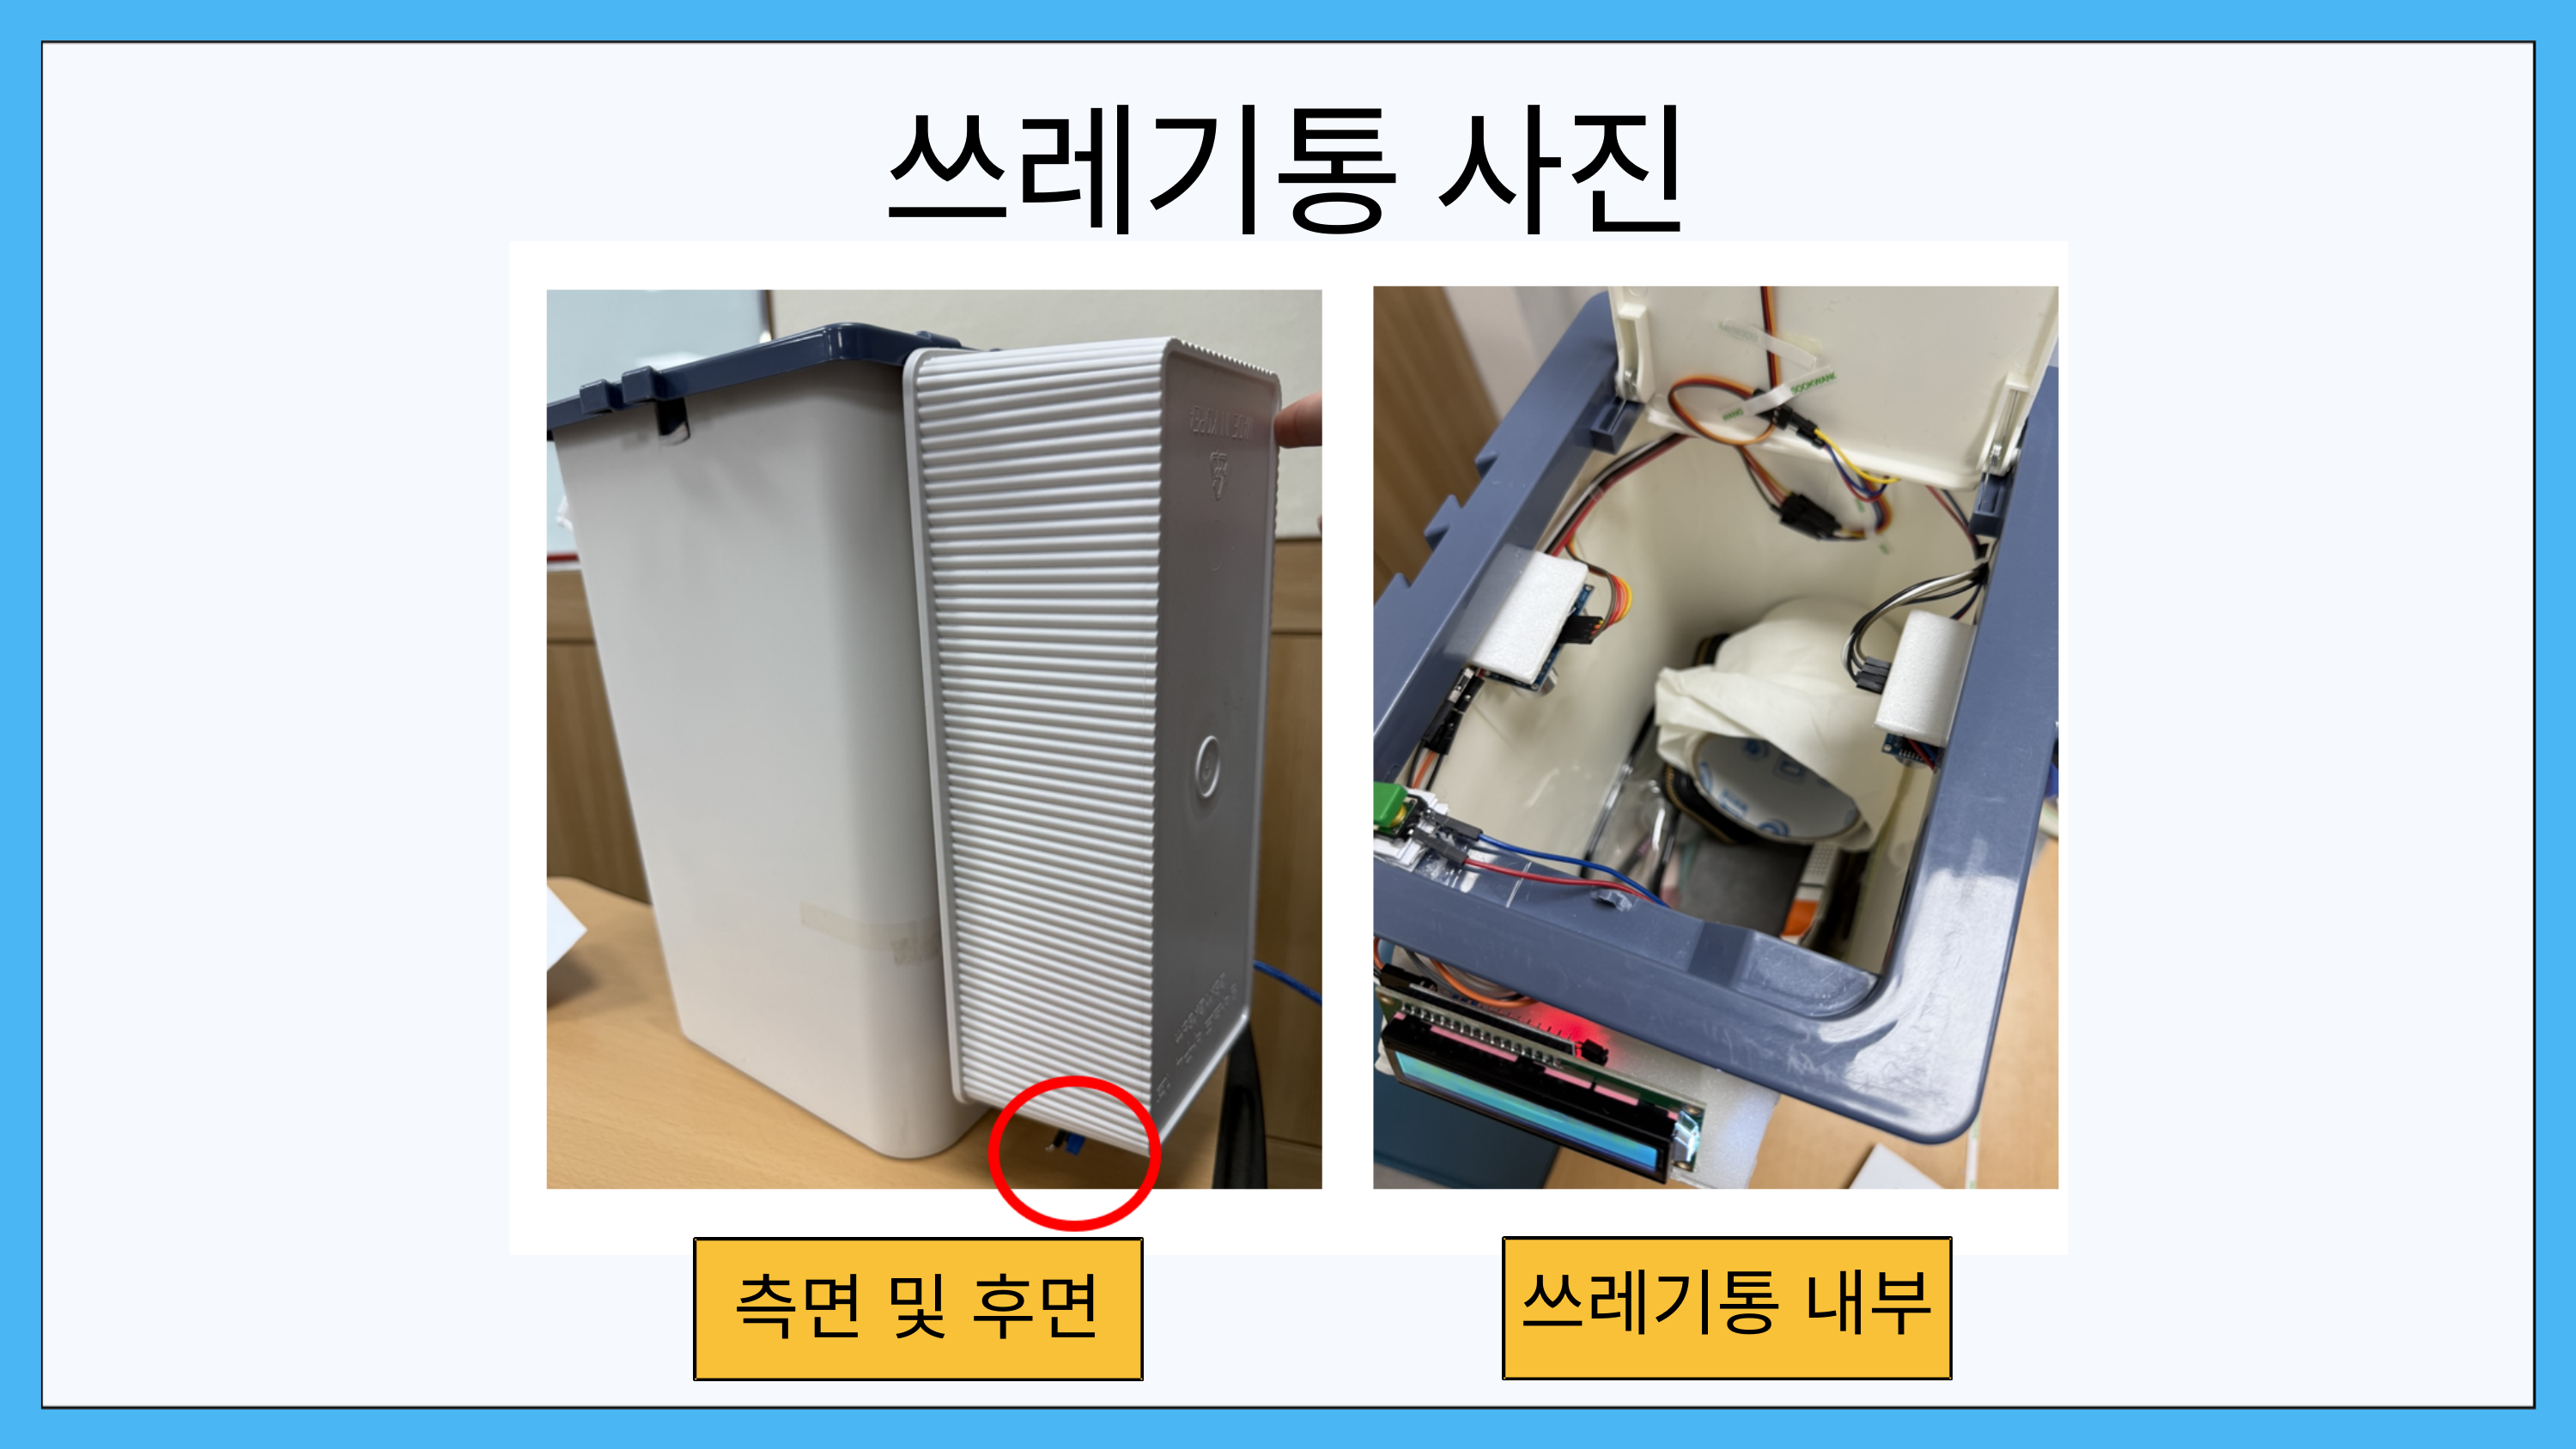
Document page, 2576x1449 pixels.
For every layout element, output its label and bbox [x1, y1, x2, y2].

text_box [40, 40, 2537, 1410]
picture [693, 1236, 1144, 1381]
text_box [315, 104, 2263, 298]
picture [1502, 1236, 1953, 1381]
